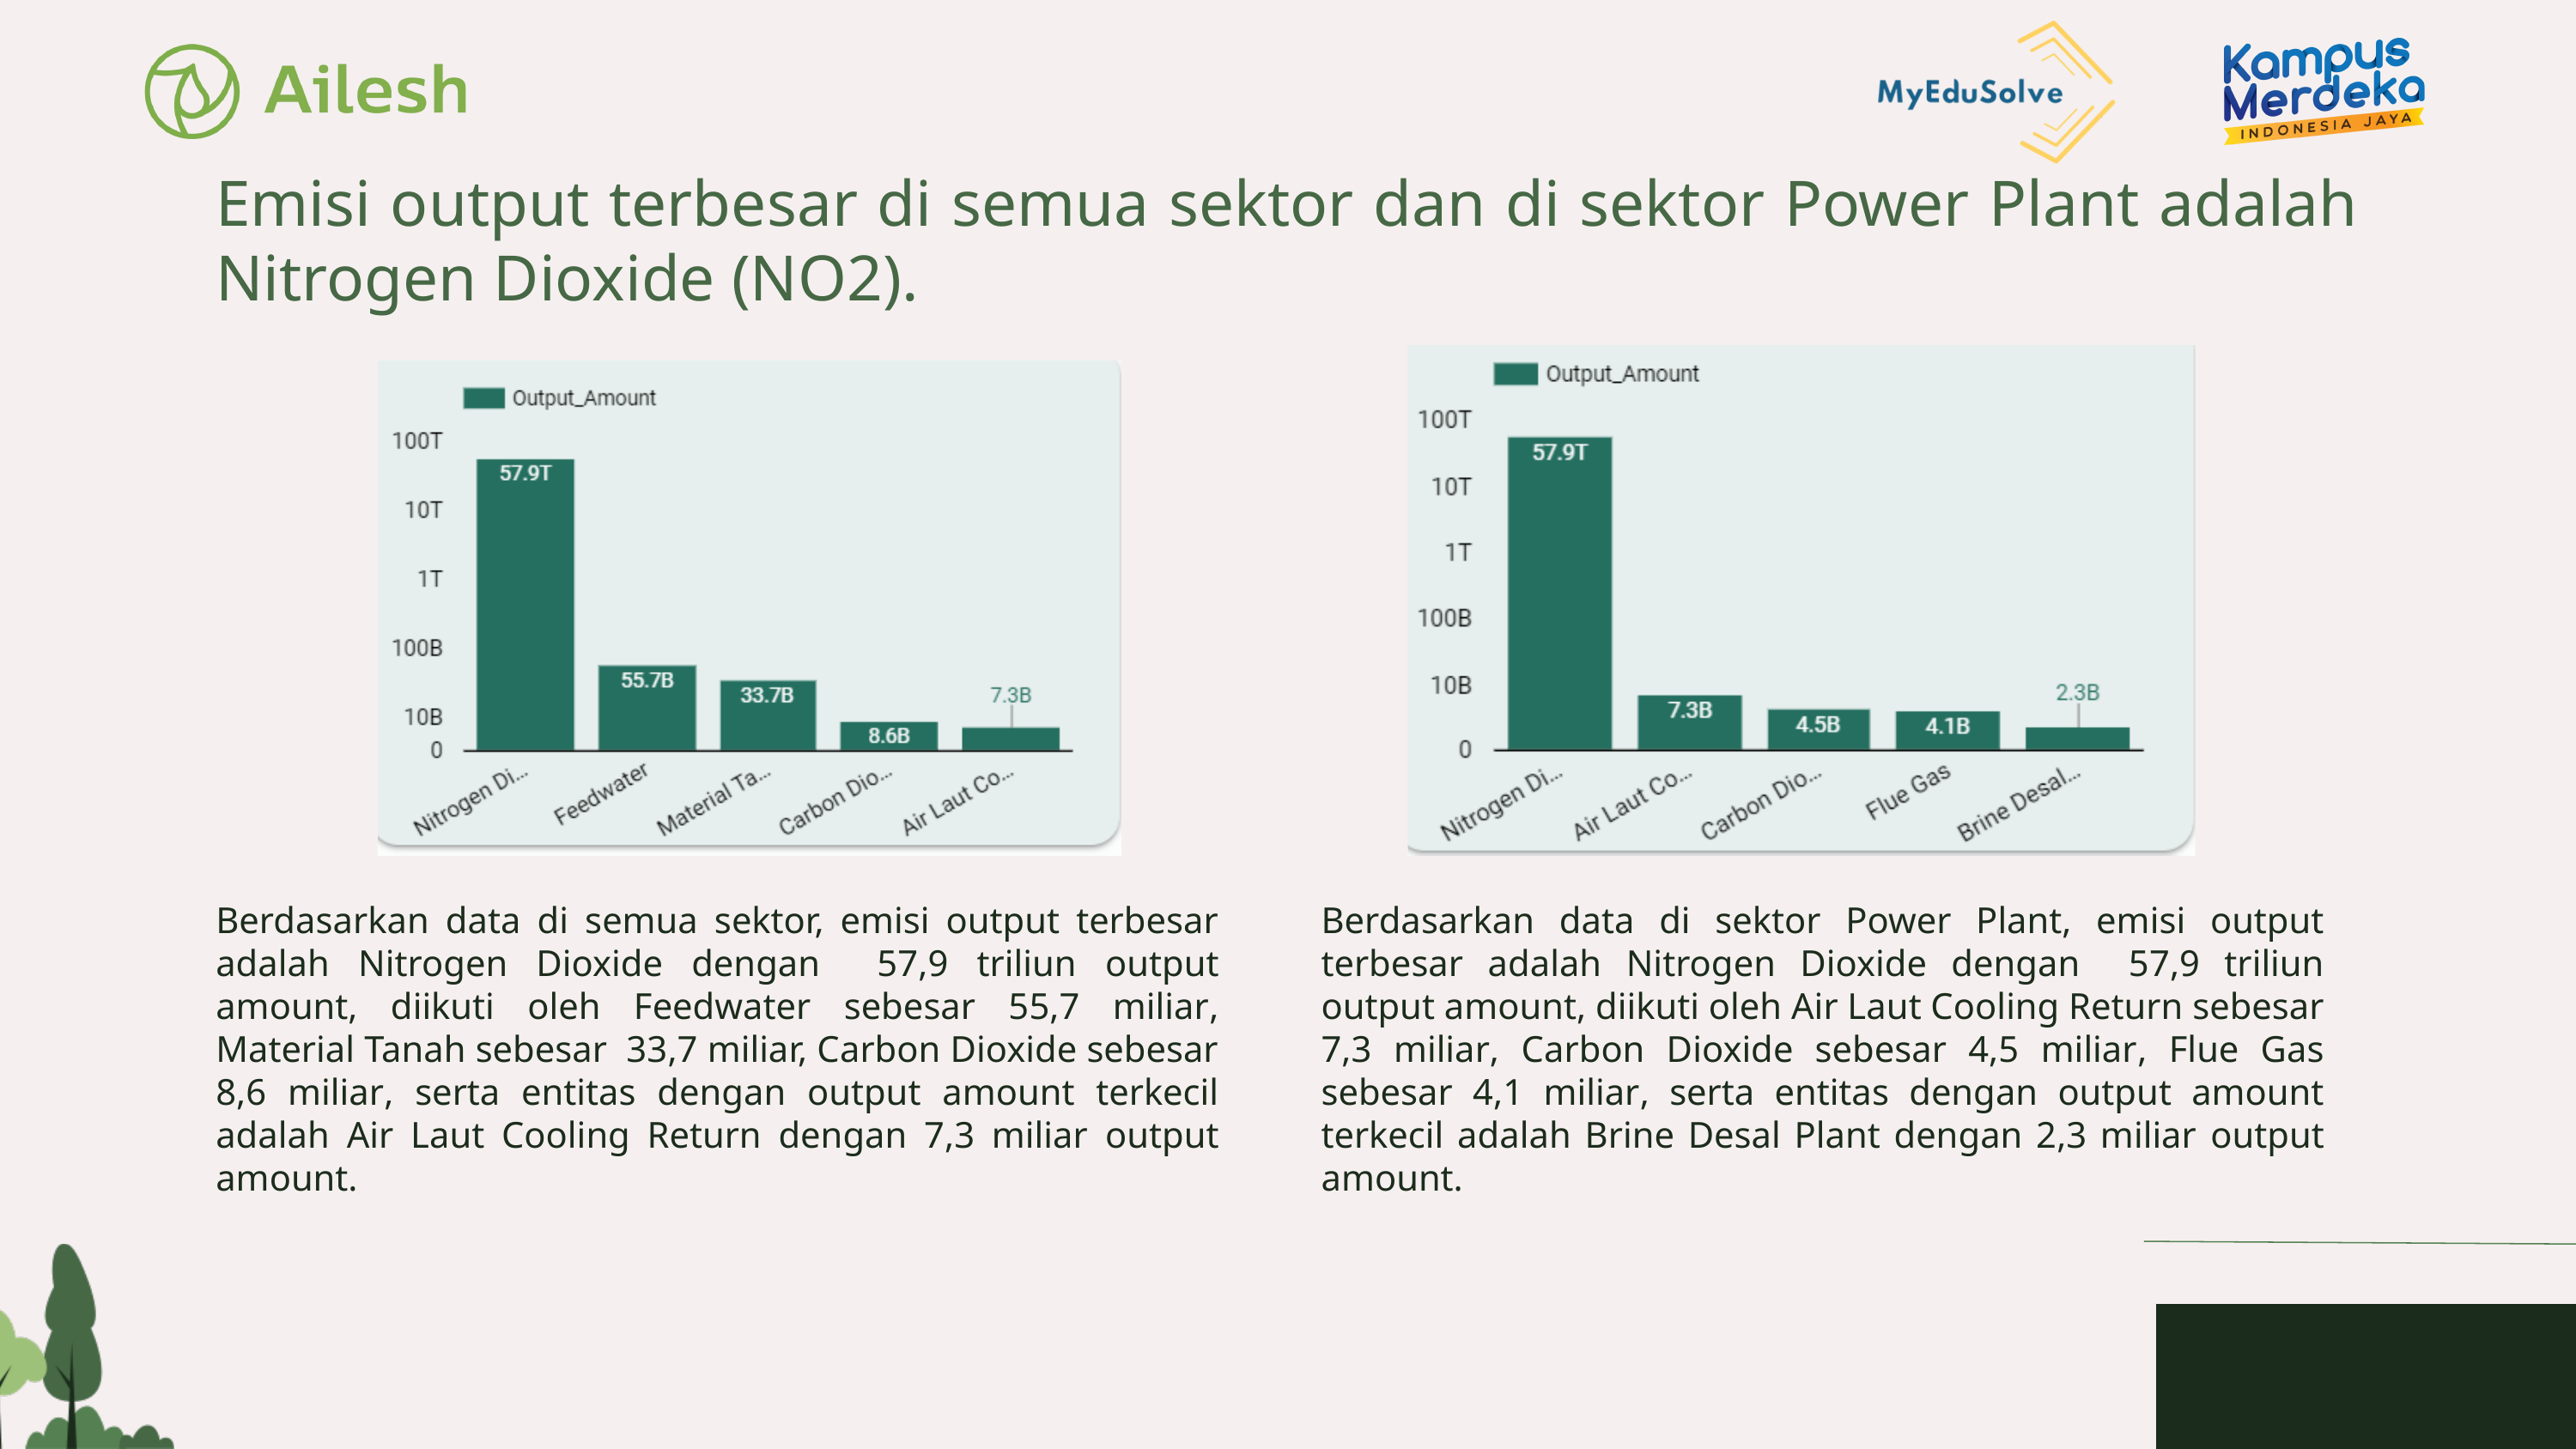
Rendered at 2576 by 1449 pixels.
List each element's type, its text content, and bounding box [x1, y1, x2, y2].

text_box Berdasarkan data di semua sektor, emisi output terbesar adalah Nitrogen Dioxide dengan 57,9 triliun output amount, diikuti oleh Feedwater sebesar 55,7 miliar, Material Tanah sebesar 33,7 miliar, Carbon Dioxide sebesar 8,6 miliar, serta entitas dengan output amount terkecil adalah Air Laut Cooling Return dengan 7,3 miliar output amount. [216, 898, 1219, 1199]
text_box [1407, 345, 2196, 856]
text_box [378, 361, 1121, 856]
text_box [2156, 1303, 2576, 1449]
text_box [1780, 15, 2225, 163]
text_box Berdasarkan data di sektor Power Plant, emisi output terbesar adalah Nitrogen Dioxide dengan 57,9 triliun output amount, diikuti oleh Air Laut Cooling Return sebesar 7,3 miliar, Carbon Dioxide sebesar 4,5 miliar, Flue Gas sebesar 4,1 miliar, serta entitas dengan output amount terkecil adalah Brine Desal Plant dengan 2,3 miliar output amount. [1321, 898, 2324, 1199]
text_box [0, 1244, 174, 1449]
text_box [144, 44, 466, 139]
text_box Emisi output terbesar di semua sektor dan di sektor Power Plant adalah Nitrogen Dioxide (NO2). [216, 163, 2360, 314]
text_box [2225, 38, 2425, 145]
